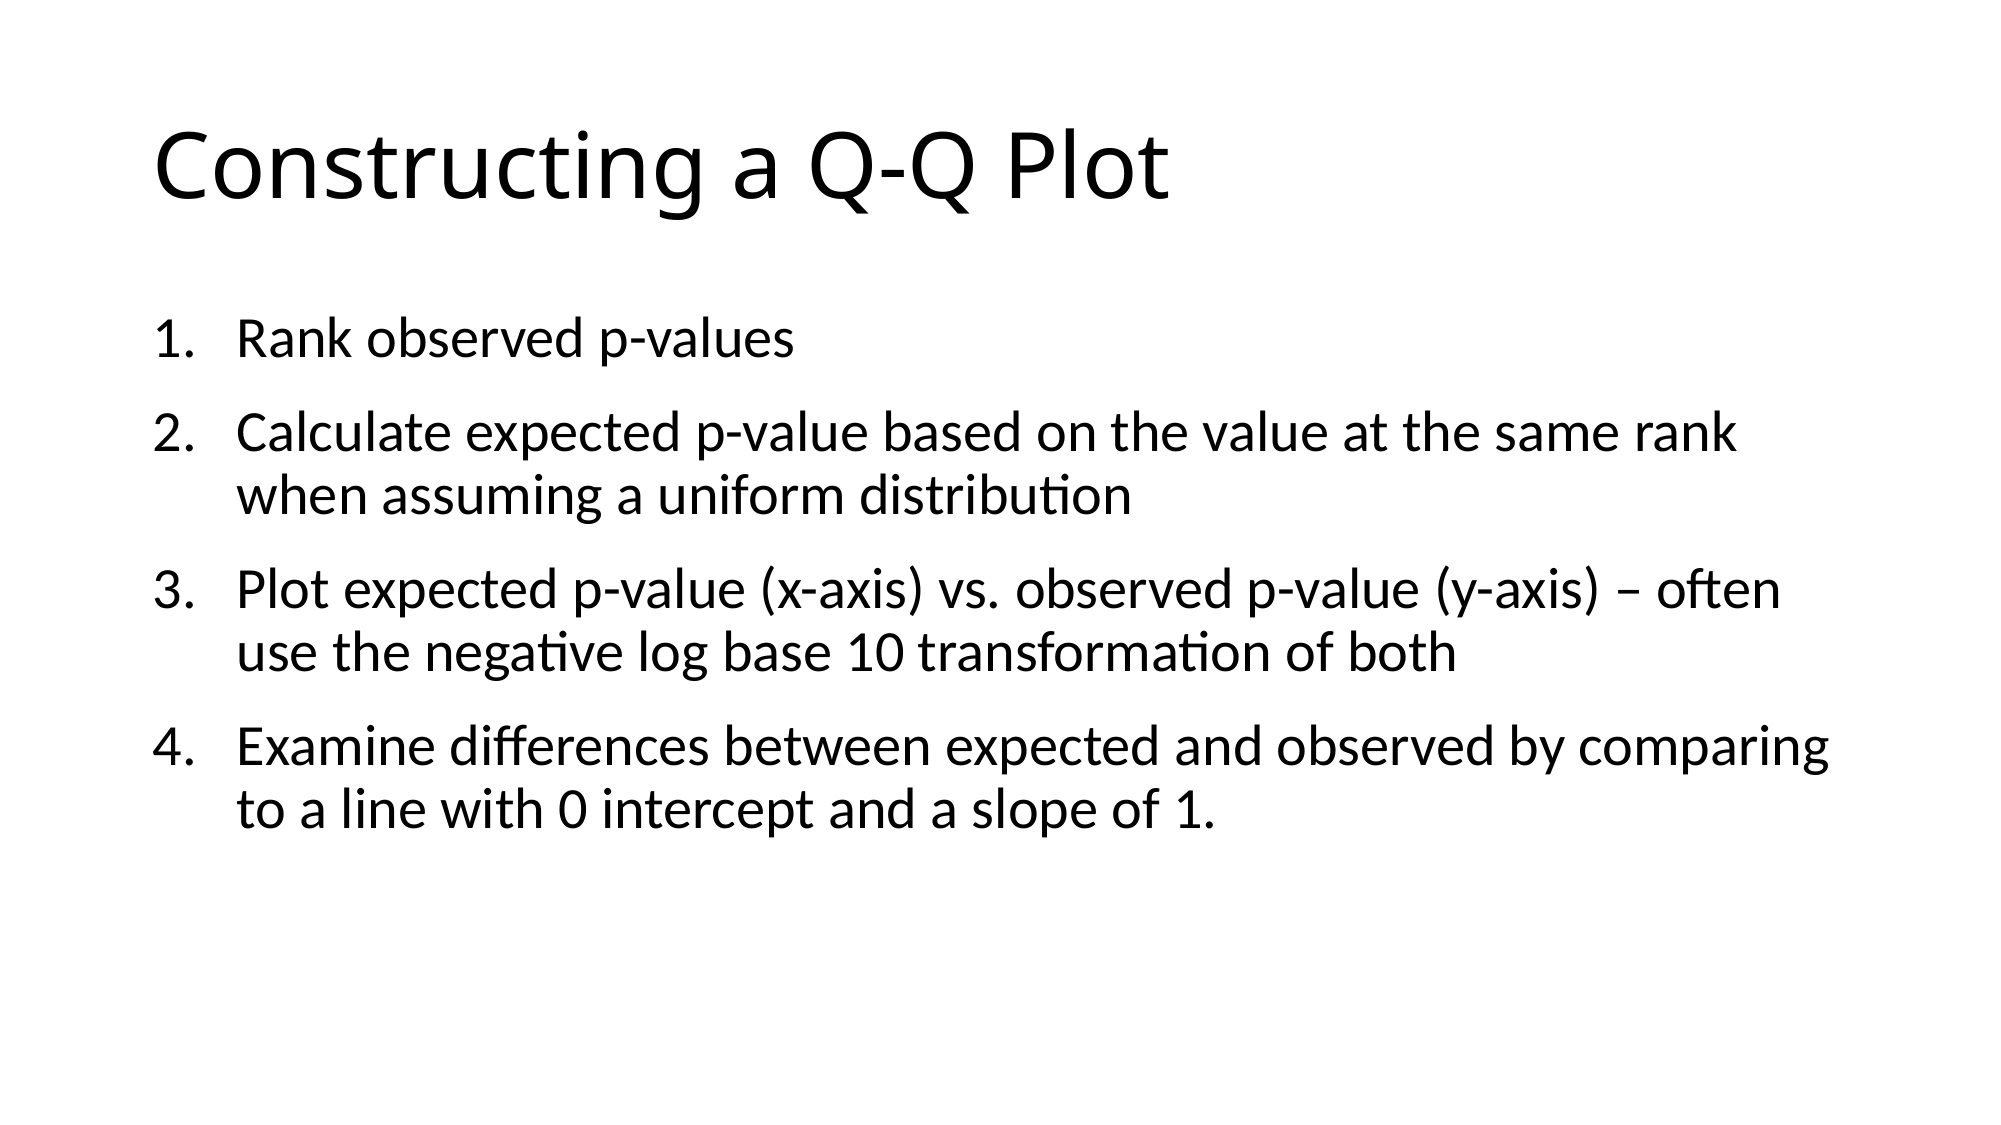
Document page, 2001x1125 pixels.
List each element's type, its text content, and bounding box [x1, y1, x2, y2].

title Constructing a Q-Q Plot [137, 59, 1863, 278]
list Rank observed p-values Calculate expected p-value based on the value at the same rank when assuming a uniform distribution Plot expected p-value (x-axis) vs. observed p-value (y-axis) – often use the negative log base 10 transformation of both Examine differences between expected and observed by comparing to a line with 0 intercept and a slope of 1. [137, 299, 1863, 1014]
